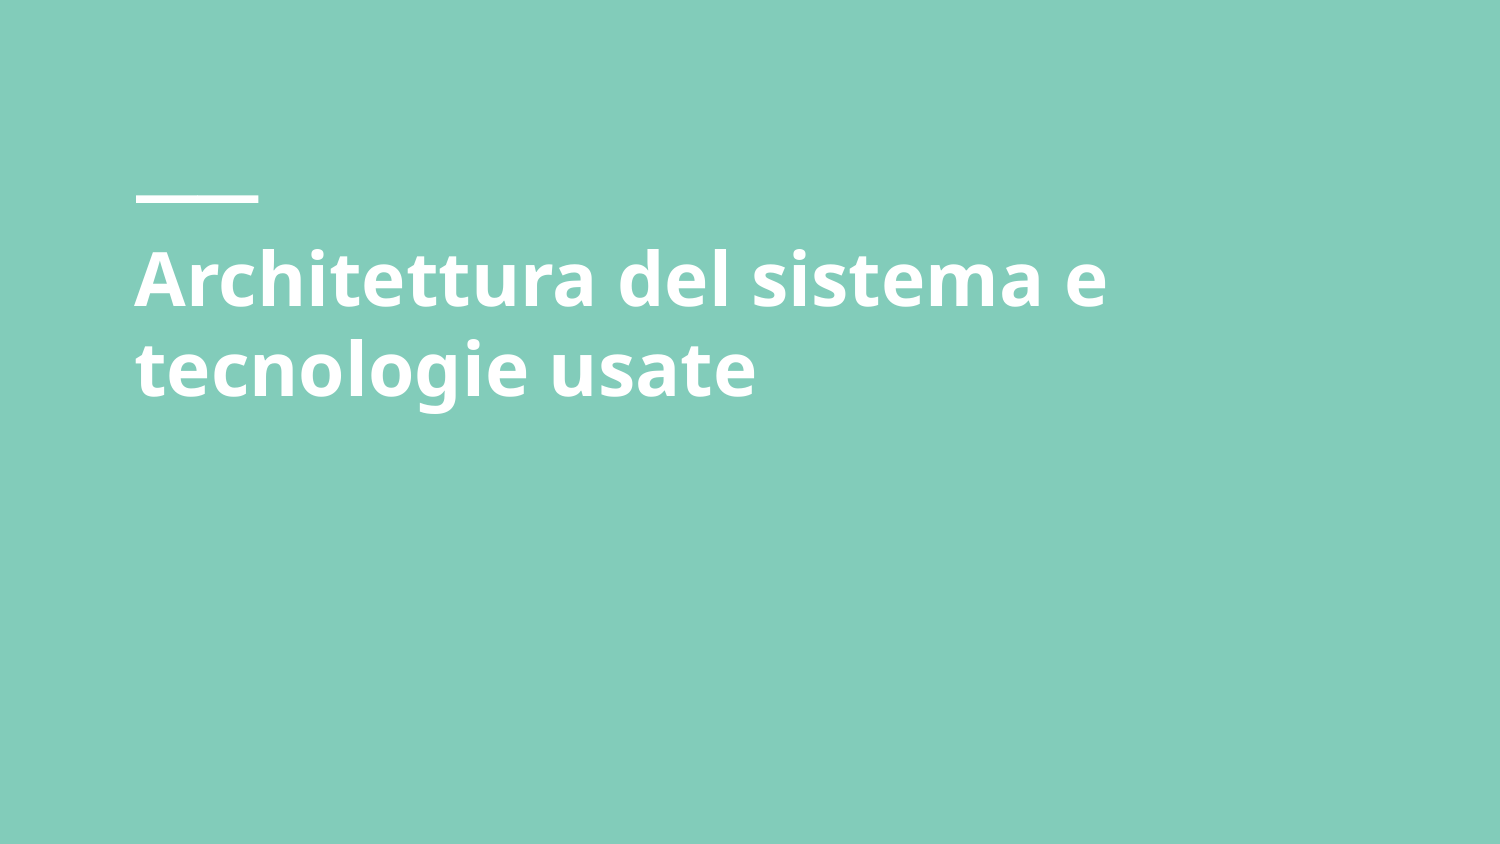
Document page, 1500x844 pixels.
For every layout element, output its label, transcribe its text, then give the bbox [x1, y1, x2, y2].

title Architettura del sistema e tecnologie usate [119, 216, 1382, 467]
